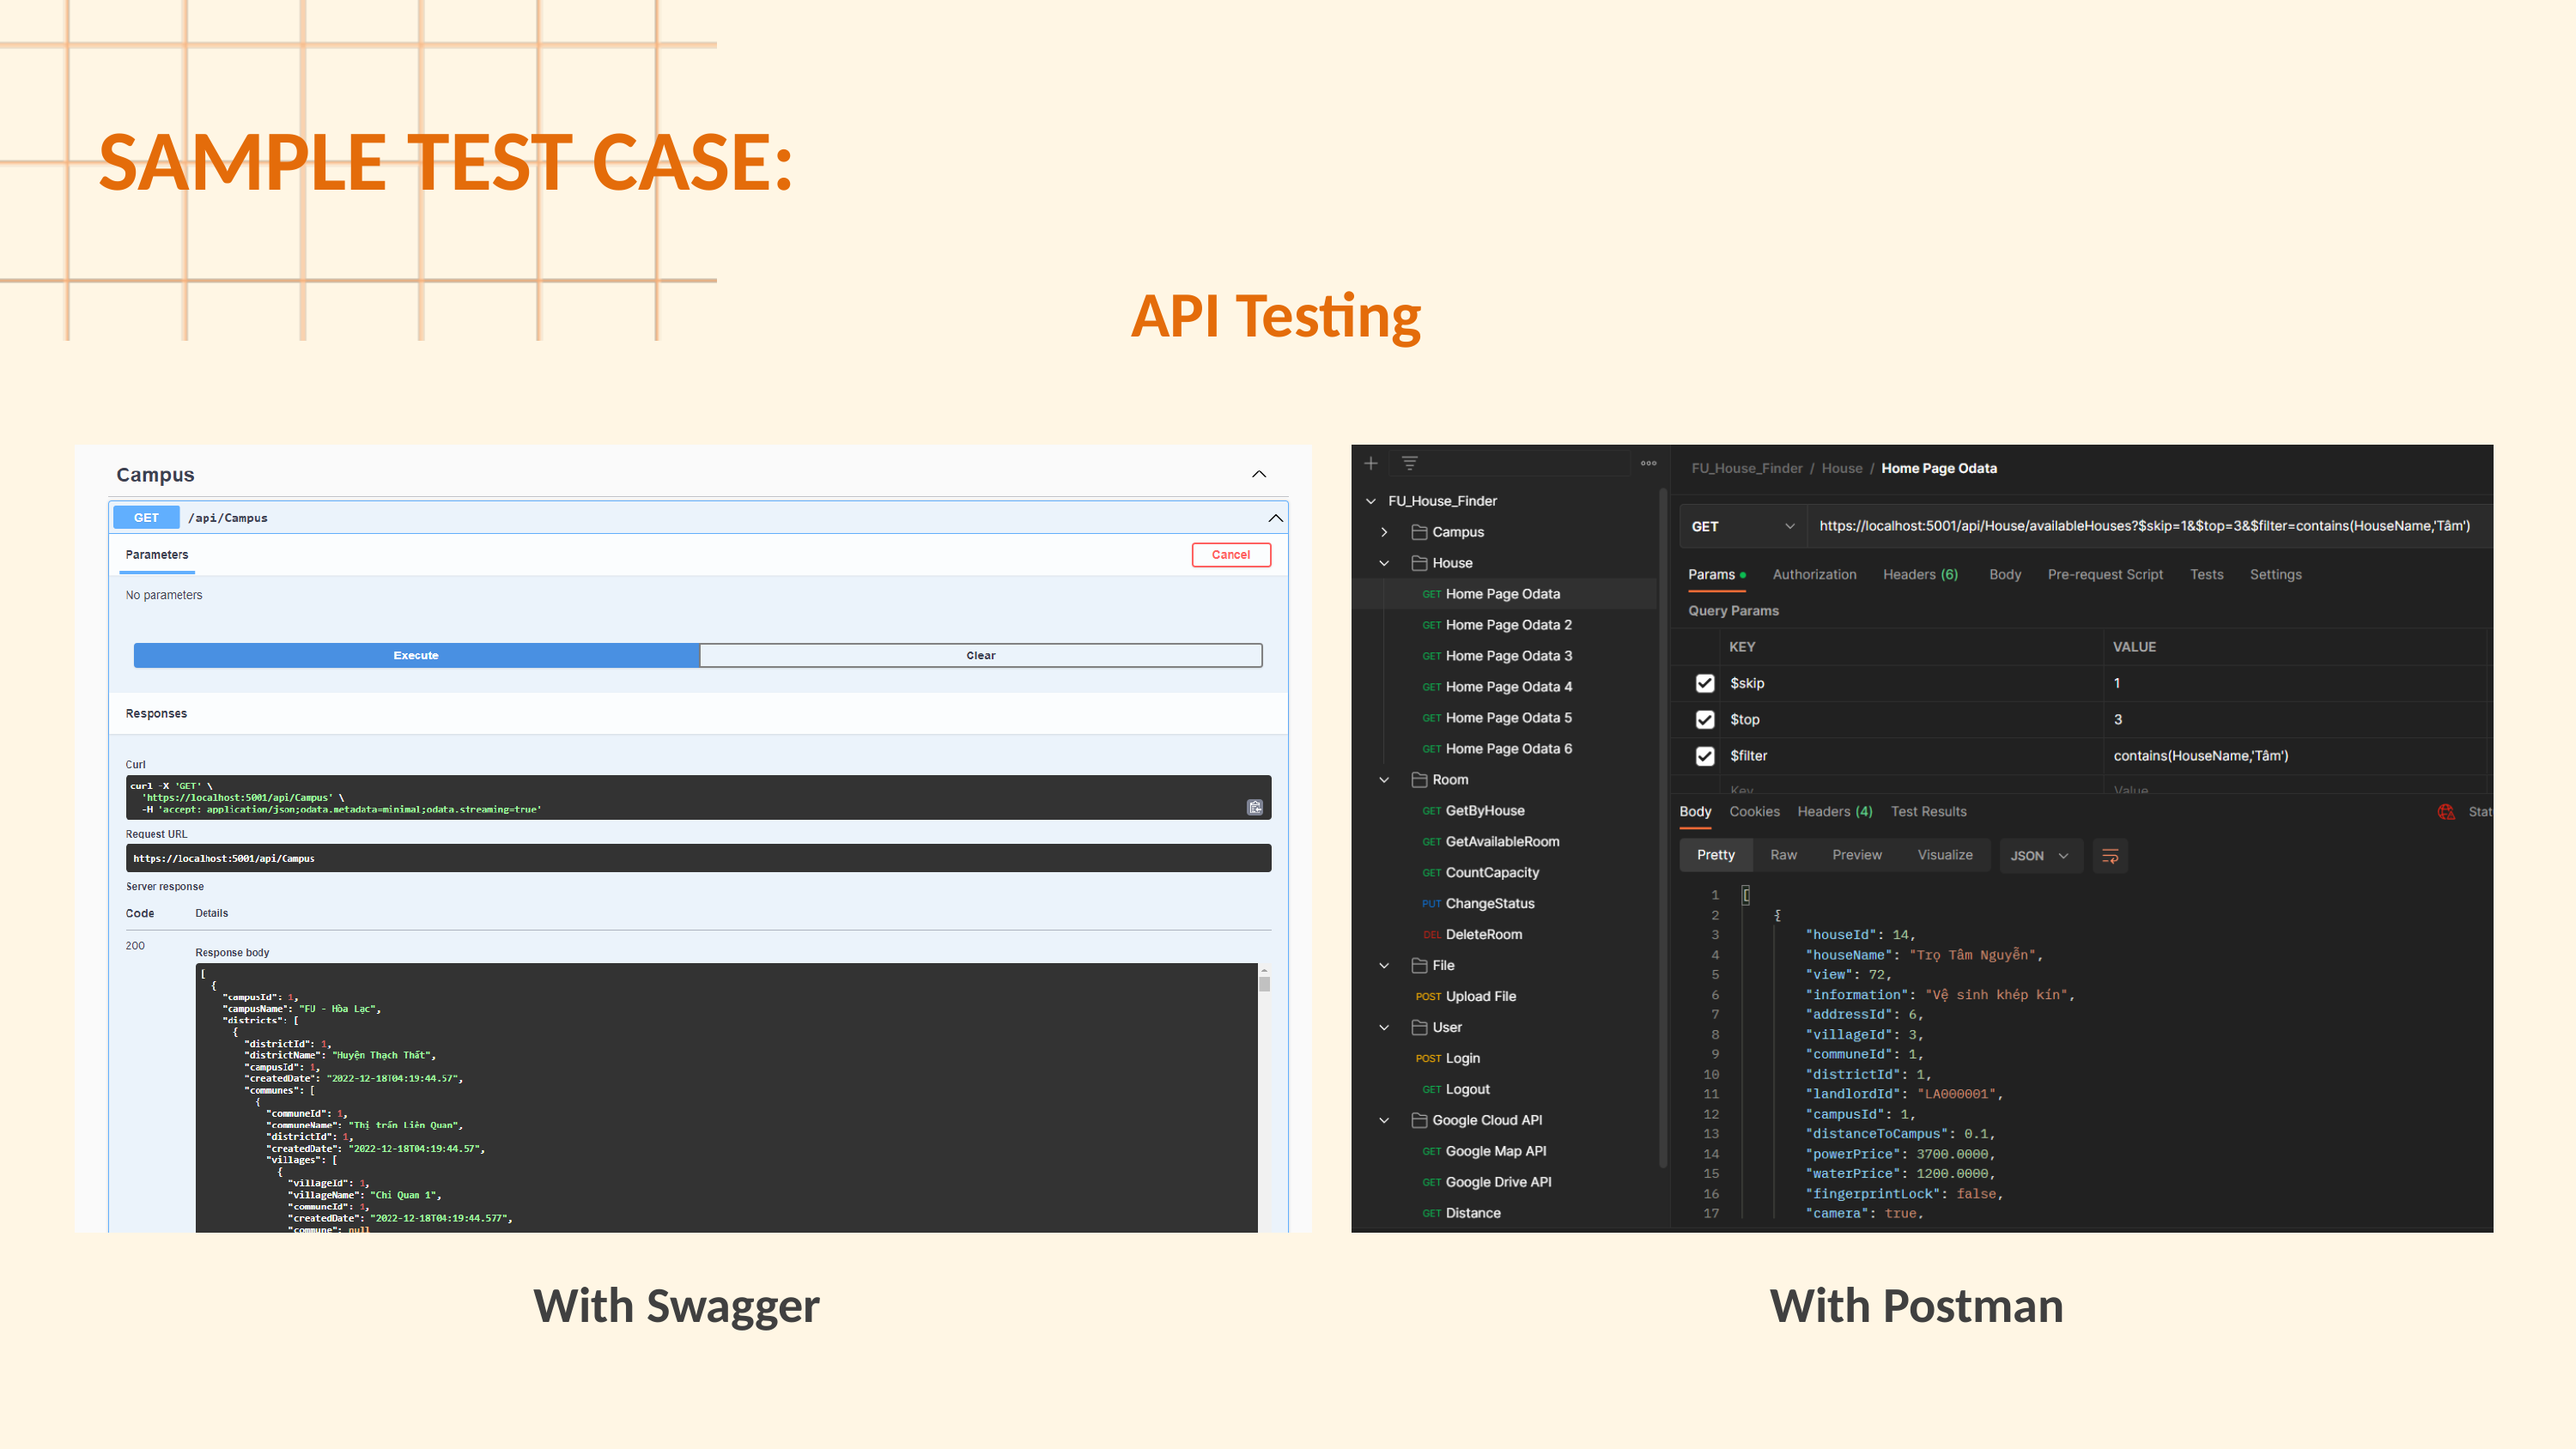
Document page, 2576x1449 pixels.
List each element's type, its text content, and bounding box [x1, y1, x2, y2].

text_box SAMPLE TEST CASE: [720, 98, 837, 215]
picture [1352, 445, 2494, 1234]
picture [0, 0, 717, 342]
text_box With Swagger [520, 1265, 837, 1339]
picture [75, 445, 1312, 1234]
text_box With Postman [1758, 1265, 2088, 1339]
text_box API Testing [1118, 265, 1436, 356]
